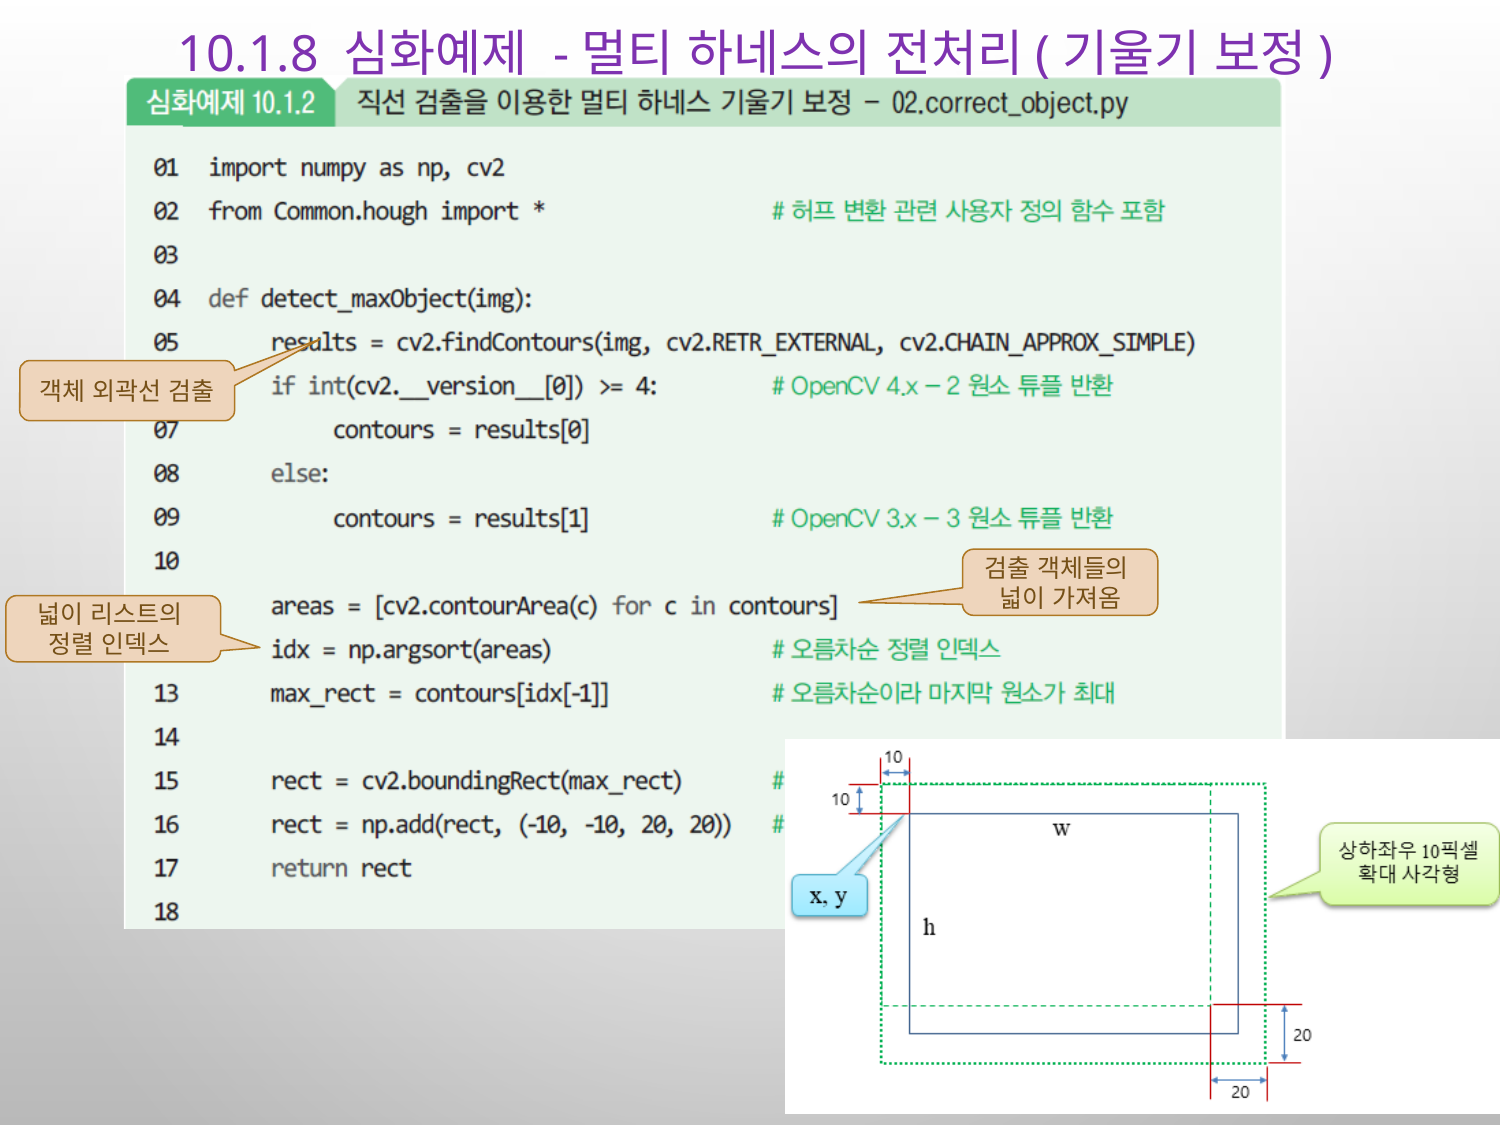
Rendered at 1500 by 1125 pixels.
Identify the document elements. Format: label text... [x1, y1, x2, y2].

title 10.1.8 심화예제 -멀티 하네스의 전처리(기울기 보정) [53, 4, 1459, 107]
picture [0, 0, 1500, 1125]
text_box 넓이 리스트의 정렬 인덱스 [5, 594, 117, 663]
text_box 객체 외곽선 검출 [18, 359, 117, 422]
